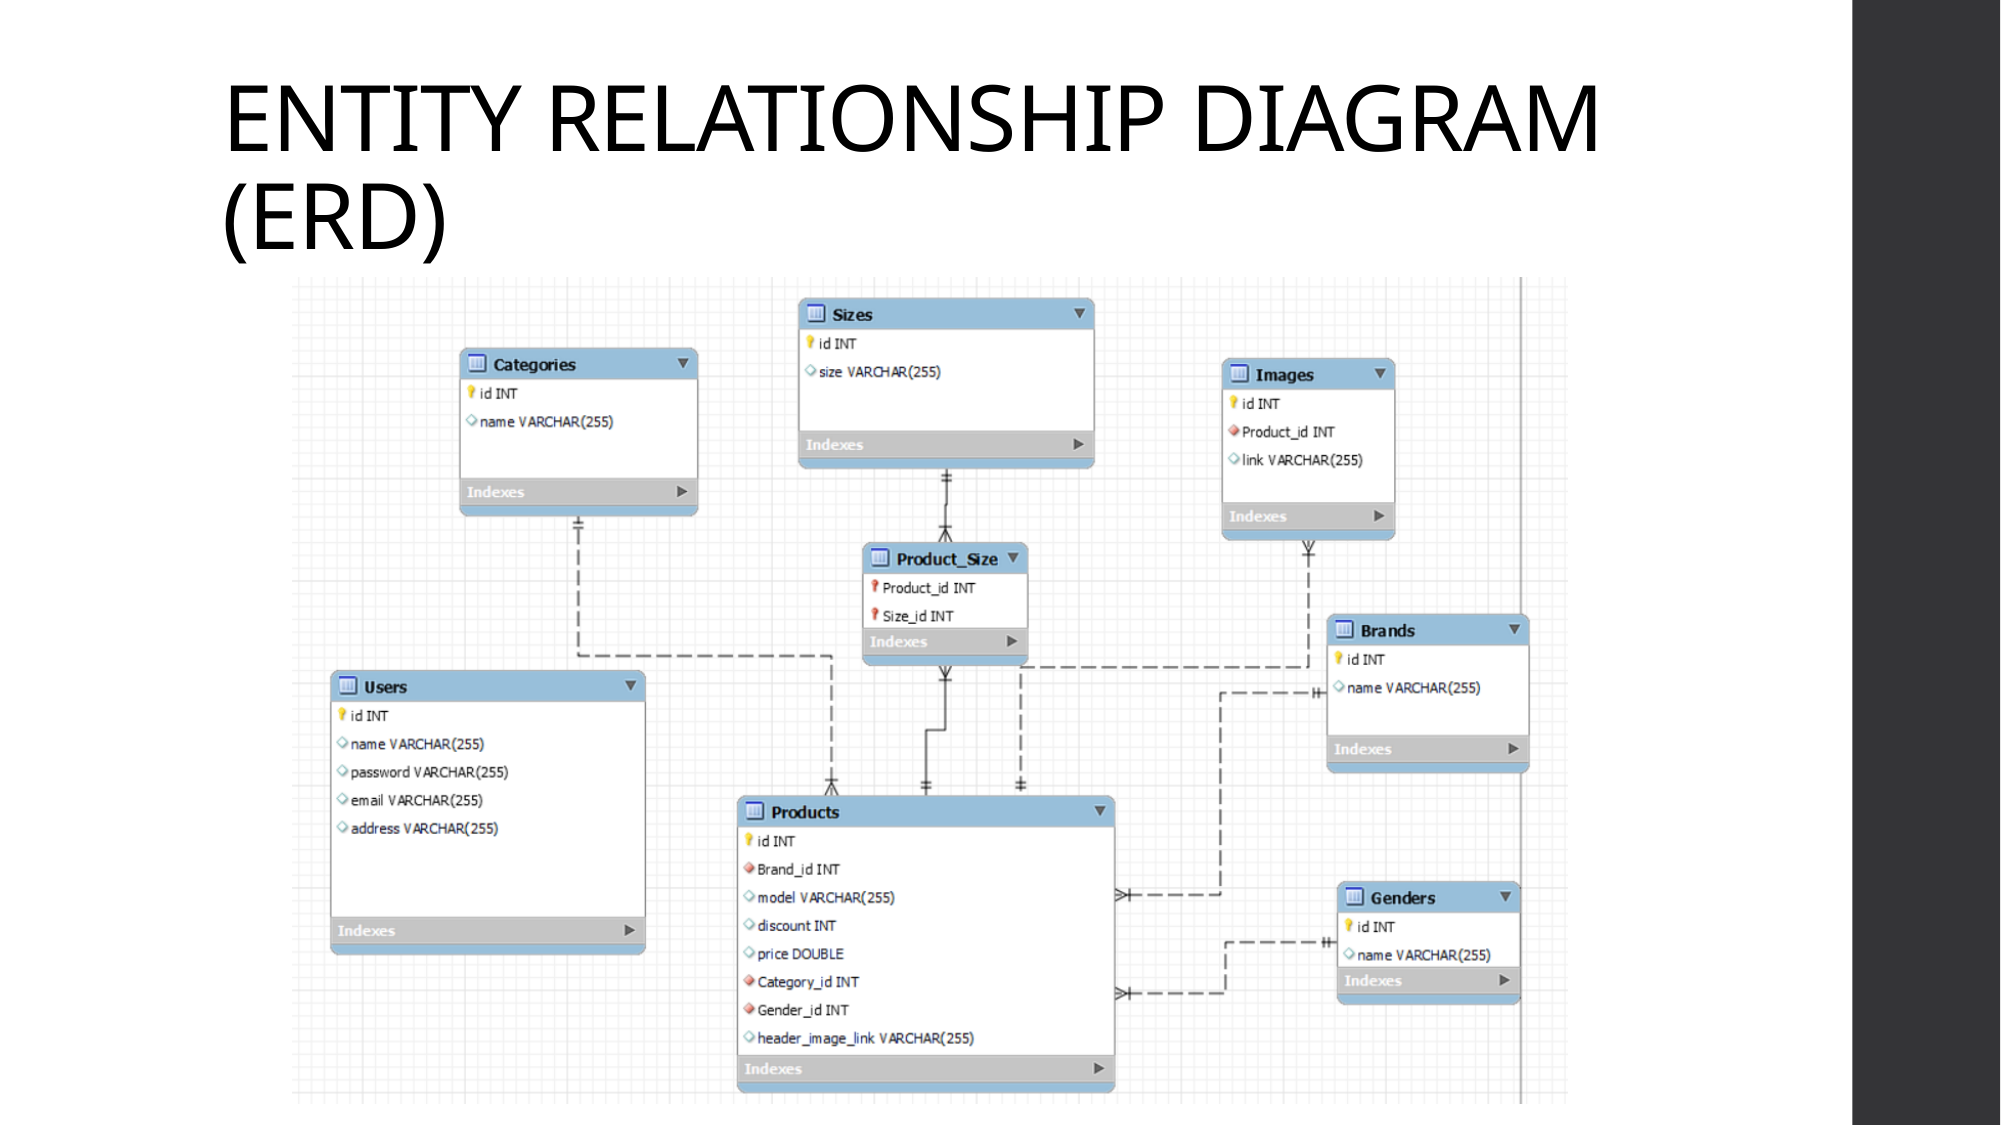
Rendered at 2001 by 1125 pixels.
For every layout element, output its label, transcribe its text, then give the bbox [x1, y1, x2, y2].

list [291, 277, 1568, 1104]
title ENTITY RELATIONSHIP DIAGRAM (ERD) [206, 60, 1797, 278]
